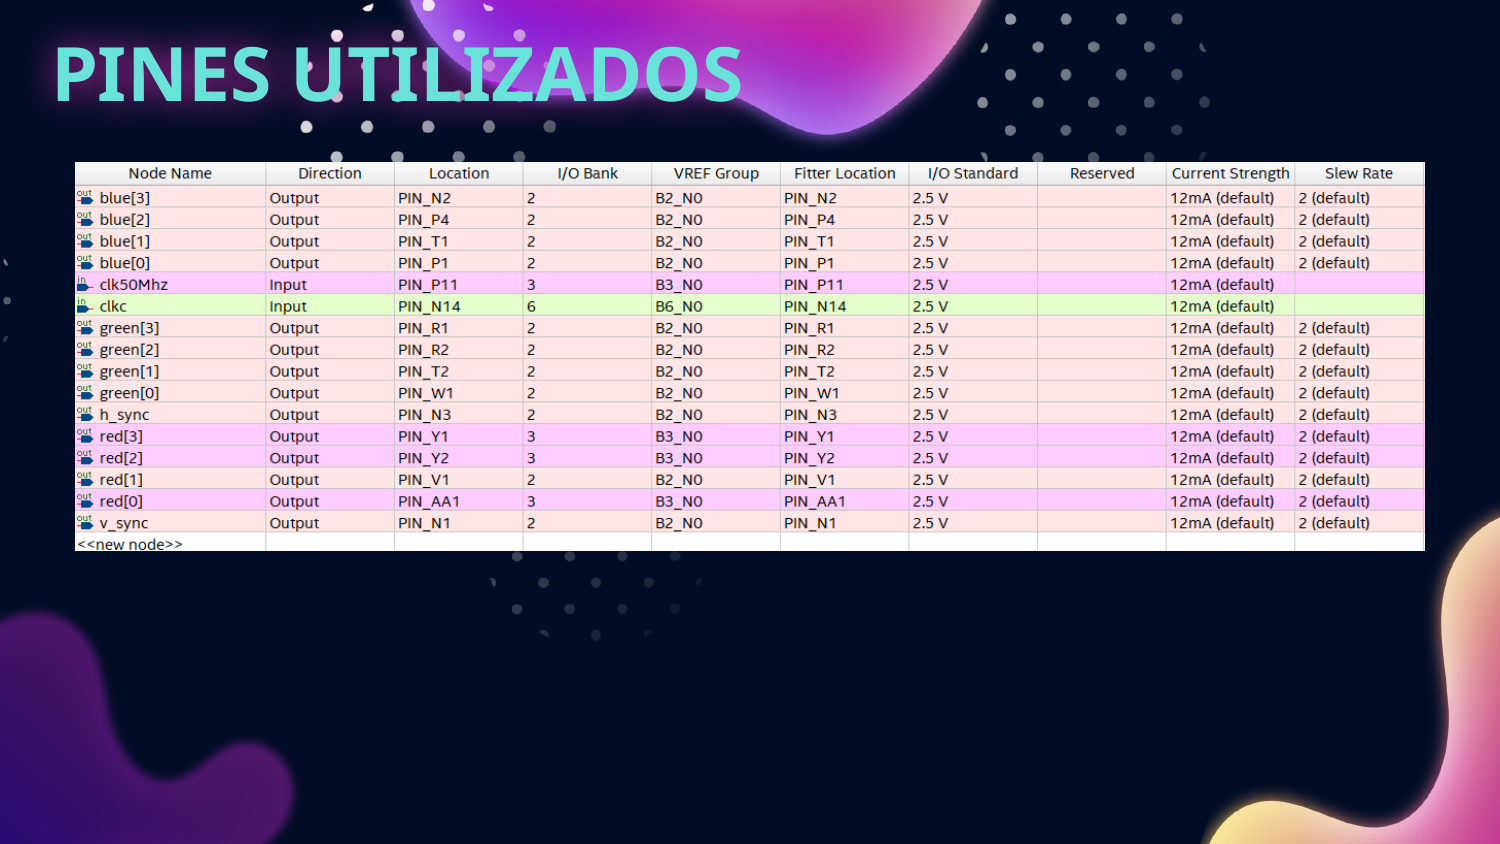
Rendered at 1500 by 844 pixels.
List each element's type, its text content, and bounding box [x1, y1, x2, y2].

title PINES UTILIZADOS [36, 26, 1303, 131]
picture [0, 0, 1500, 844]
